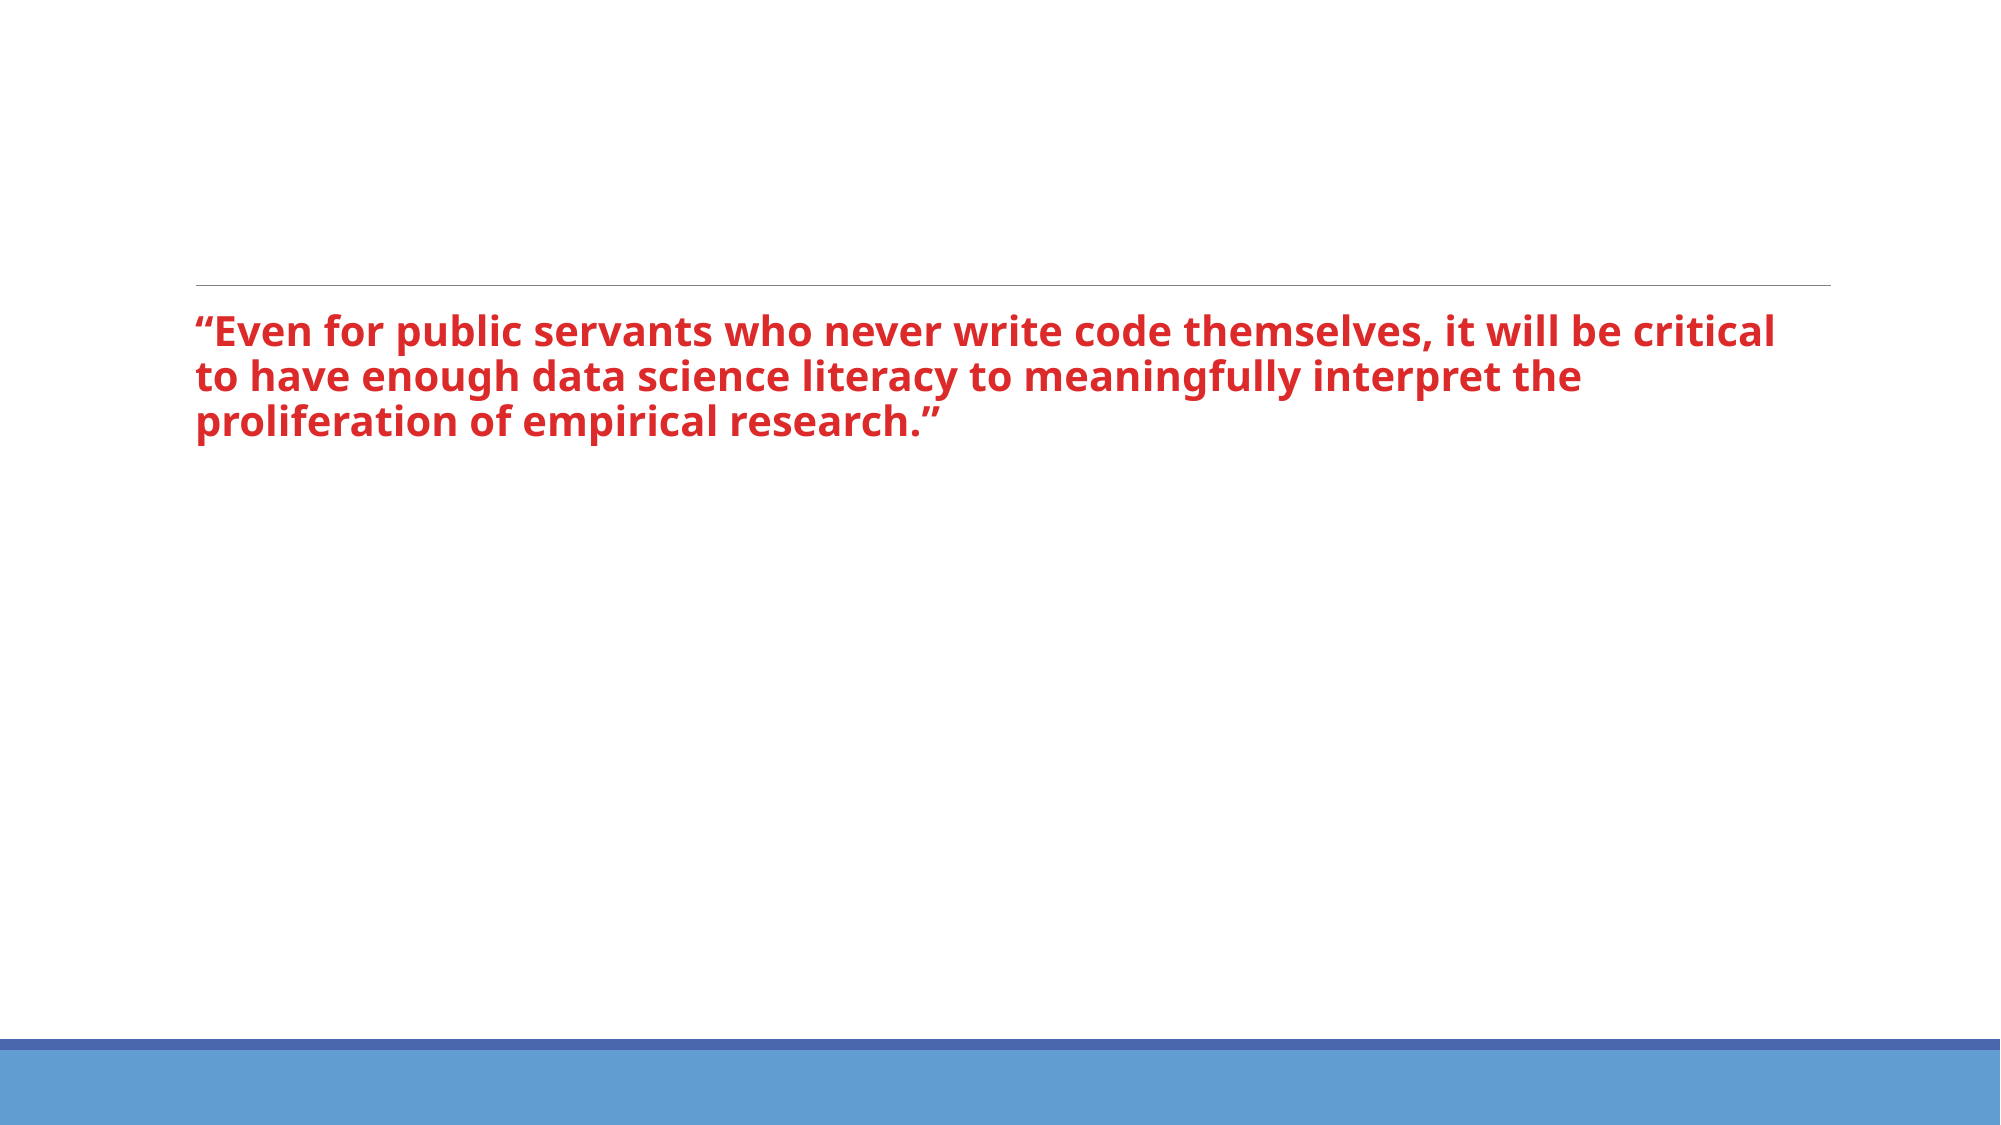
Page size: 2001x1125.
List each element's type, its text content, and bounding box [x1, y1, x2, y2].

list “Even for public servants who never write code themselves, it will be critical to have enough data science literacy to meaningfully interpret the proliferation of empirical research.” [180, 302, 1830, 963]
